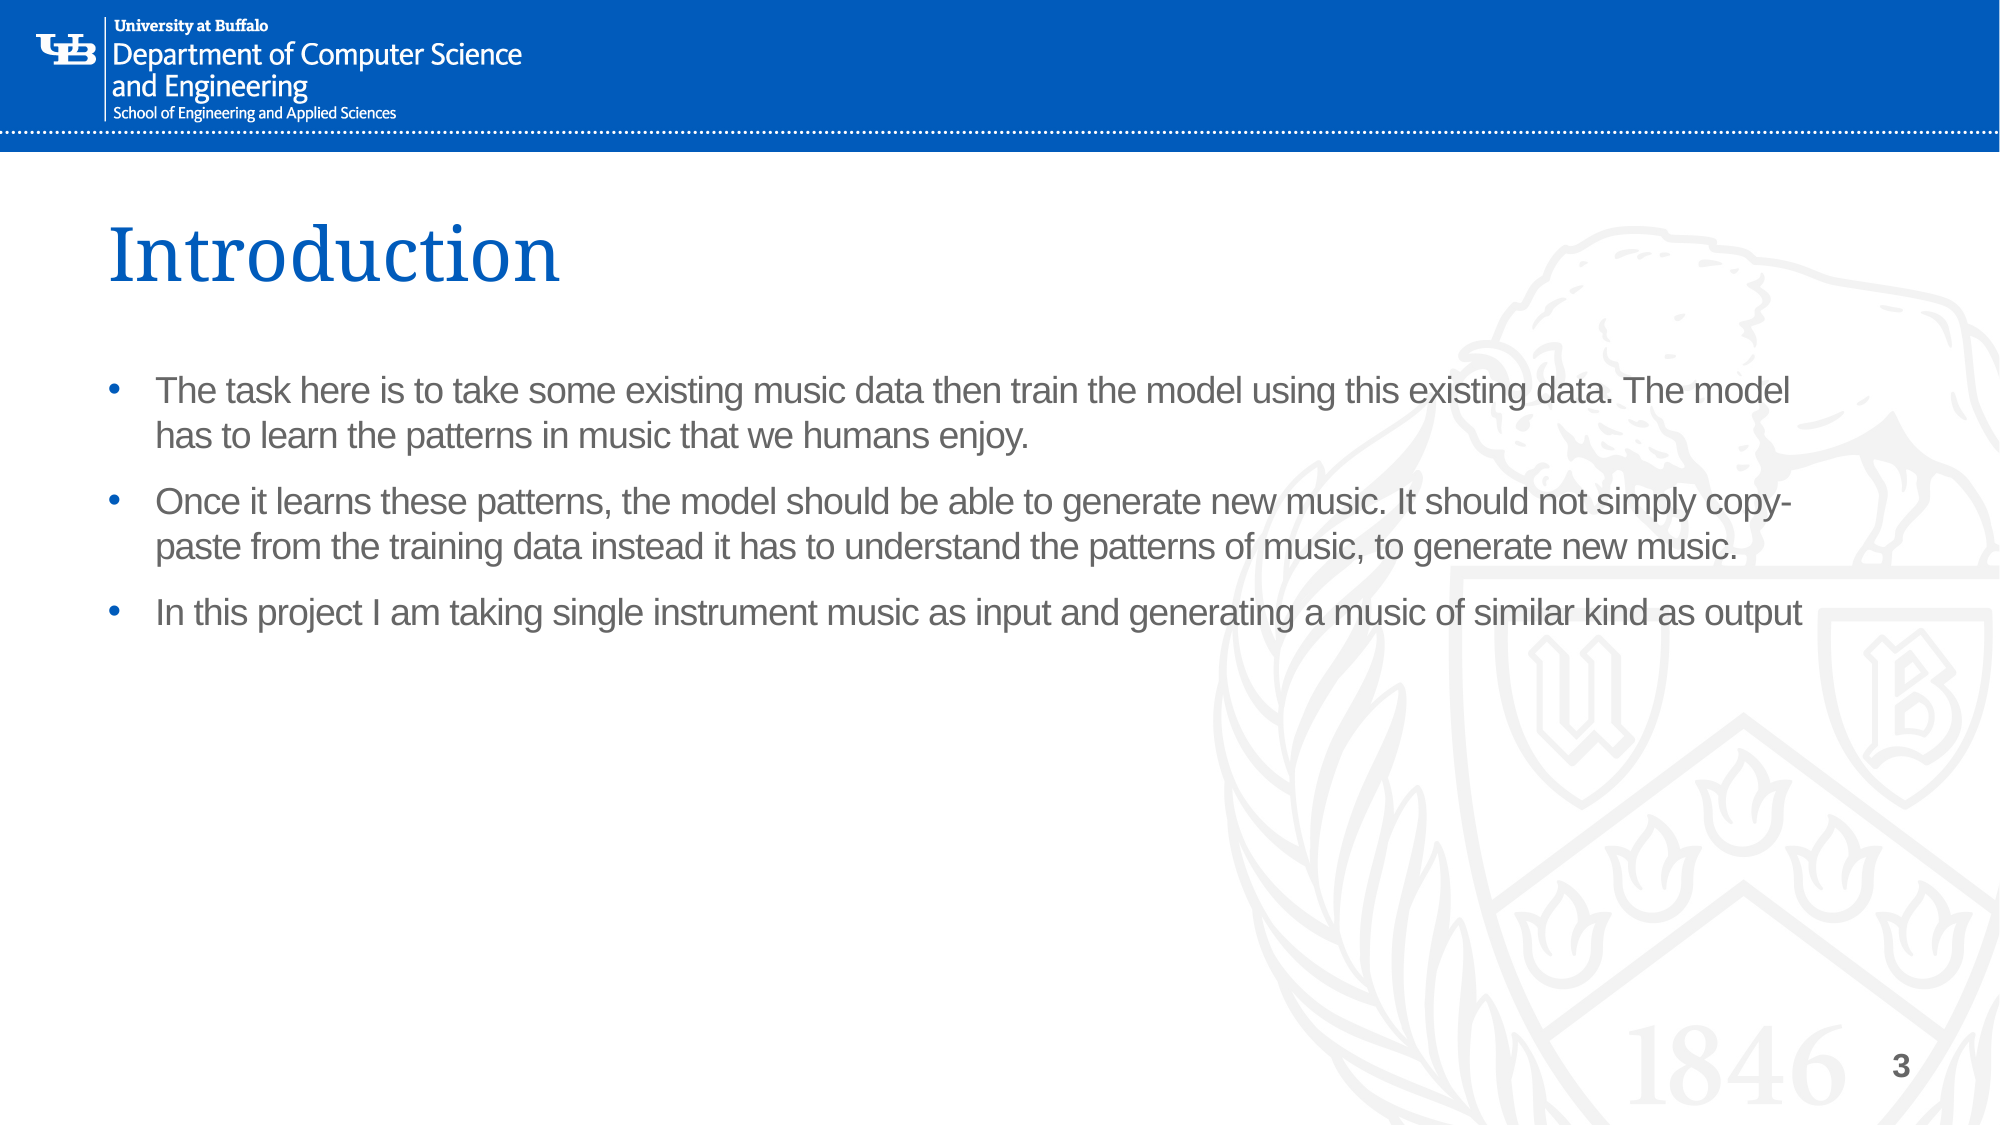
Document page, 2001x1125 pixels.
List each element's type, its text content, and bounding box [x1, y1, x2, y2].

list The task here is to take some existing music data then train the model using this existing data. The model has to learn the patterns in music that we humans enjoy. Once it learns these patterns, the model should be able to generate new music. It should not simply copy-paste from the training data instead it has to understand the patterns of music, to generate new music. In this project I am taking single instrument music as input and generating a music of similar kind as output [93, 358, 1834, 935]
picture [0, 0, 2000, 1125]
title Introduction [93, 216, 1819, 335]
